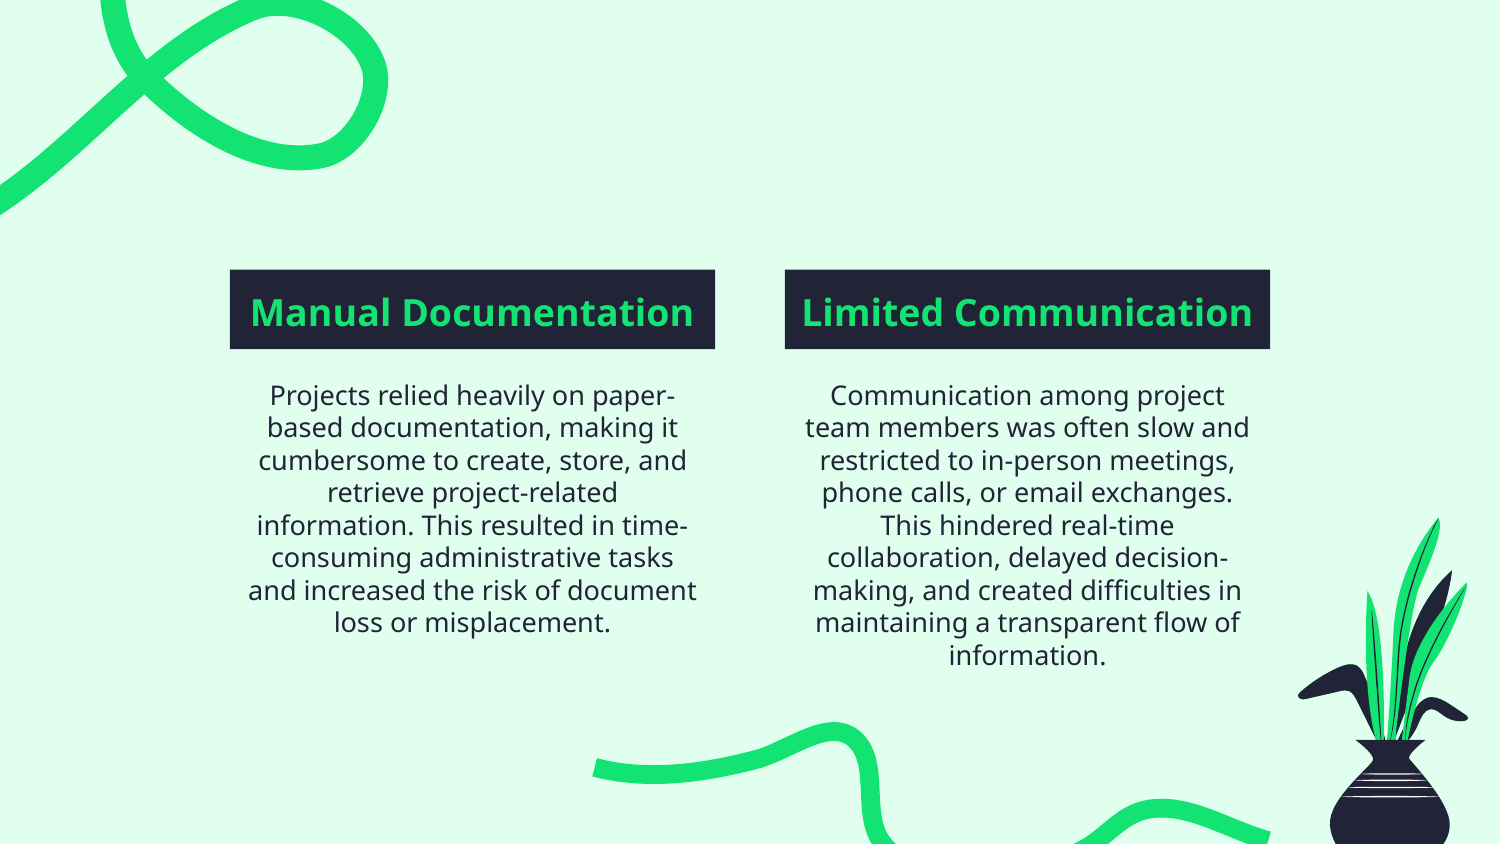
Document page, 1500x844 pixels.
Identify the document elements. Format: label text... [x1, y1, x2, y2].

subtitle Projects relied heavily on paper-based documentation, making it cumbersome to create, store, and retrieve project-related information. This resulted in time-consuming administrative tasks and increased the risk of document loss or misplacement. [229, 363, 716, 635]
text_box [1297, 517, 1471, 844]
subtitle Communication among project team members was often slow and restricted to in-person meetings, phone calls, or email exchanges. This hindered real-time collaboration, delayed decision-making, and created difficulties in maintaining a transparent flow of information. [784, 363, 1271, 635]
subtitle Manual Documentation [229, 269, 716, 350]
subtitle Limited Communication [784, 269, 1271, 350]
